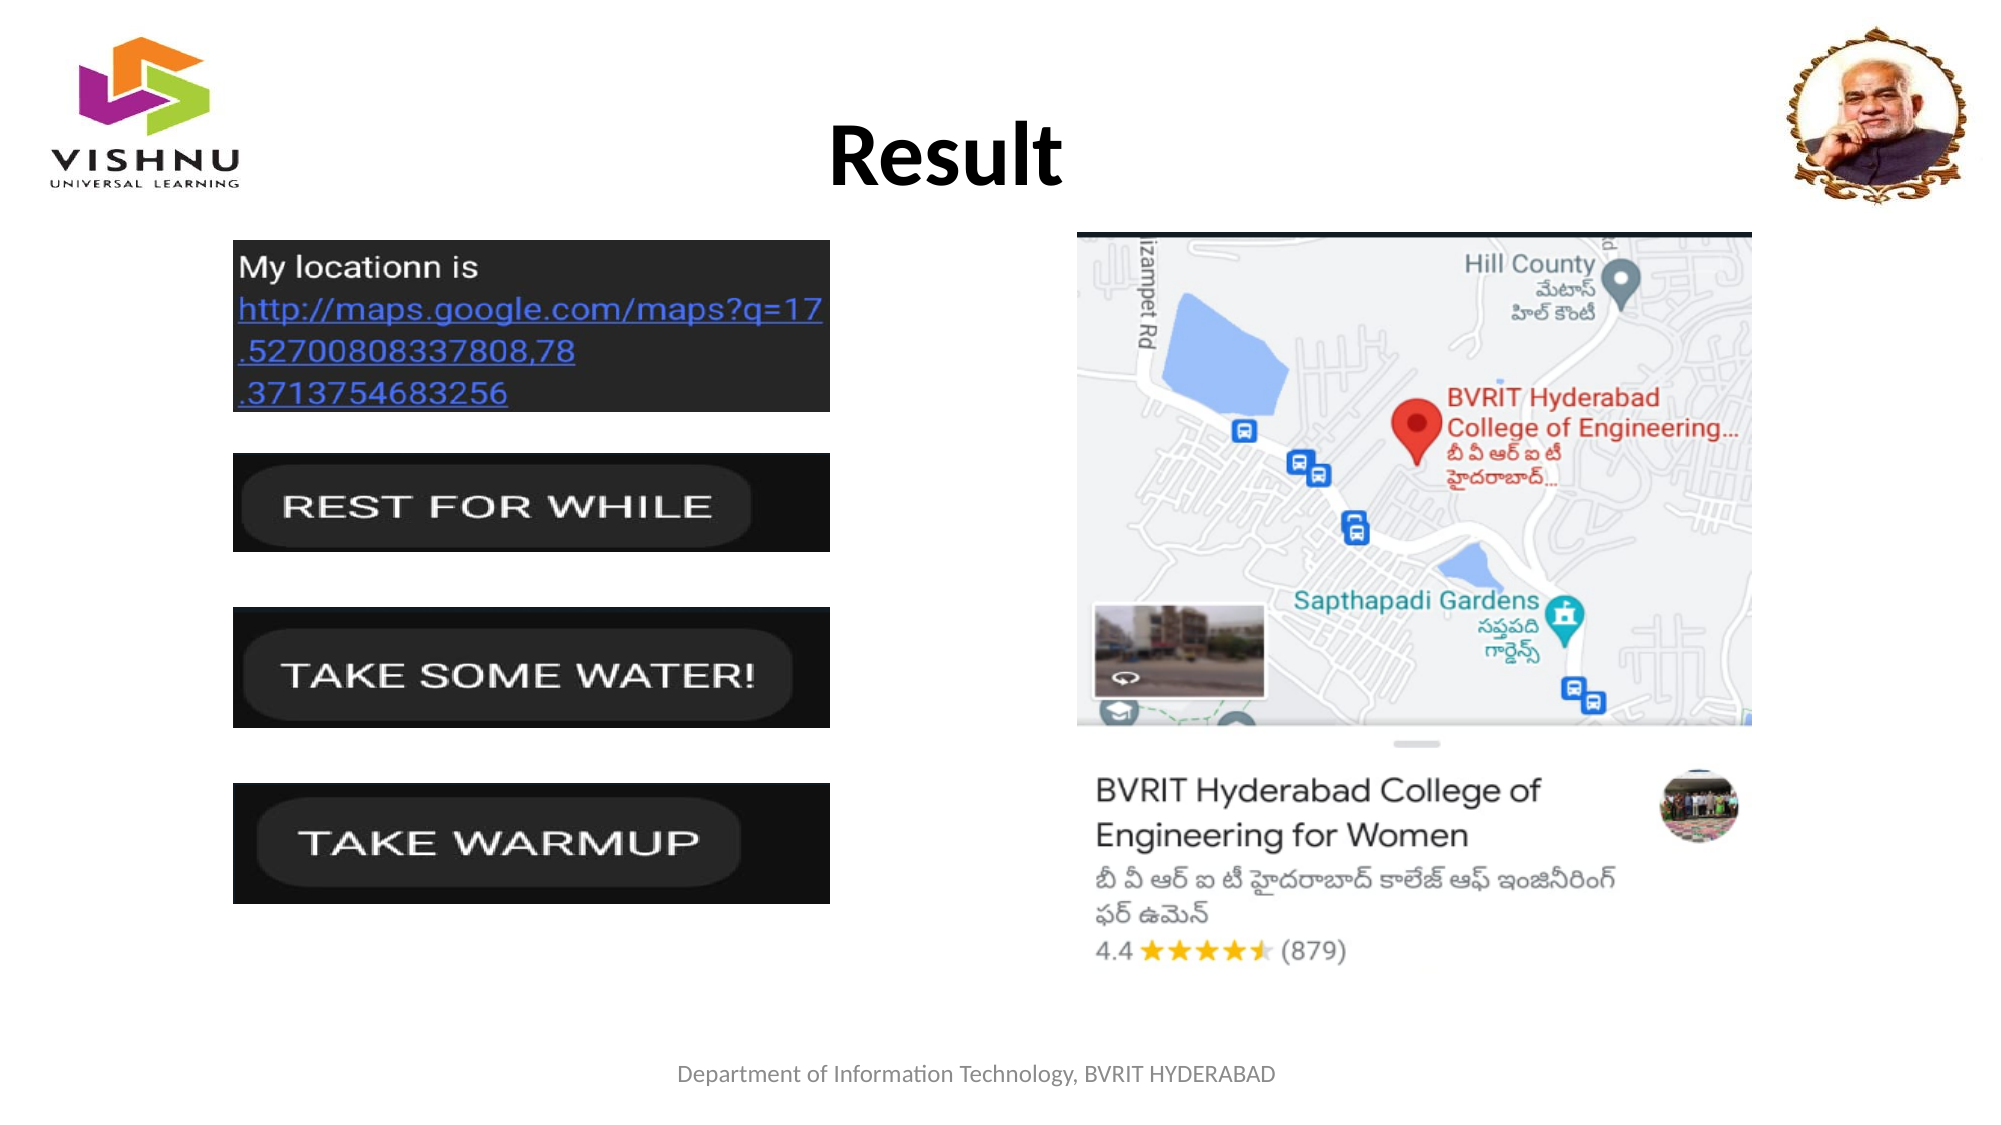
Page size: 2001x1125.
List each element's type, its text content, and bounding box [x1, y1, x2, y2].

picture [233, 607, 830, 728]
picture [233, 240, 830, 412]
picture [233, 453, 830, 552]
picture [233, 783, 830, 904]
text_box Result [478, 86, 1373, 211]
picture [1776, 17, 1983, 213]
footer Department of Information Technology, BVRIT HYDERABAD [662, 1042, 1338, 1103]
picture [17, 15, 276, 194]
picture [1076, 232, 1752, 973]
